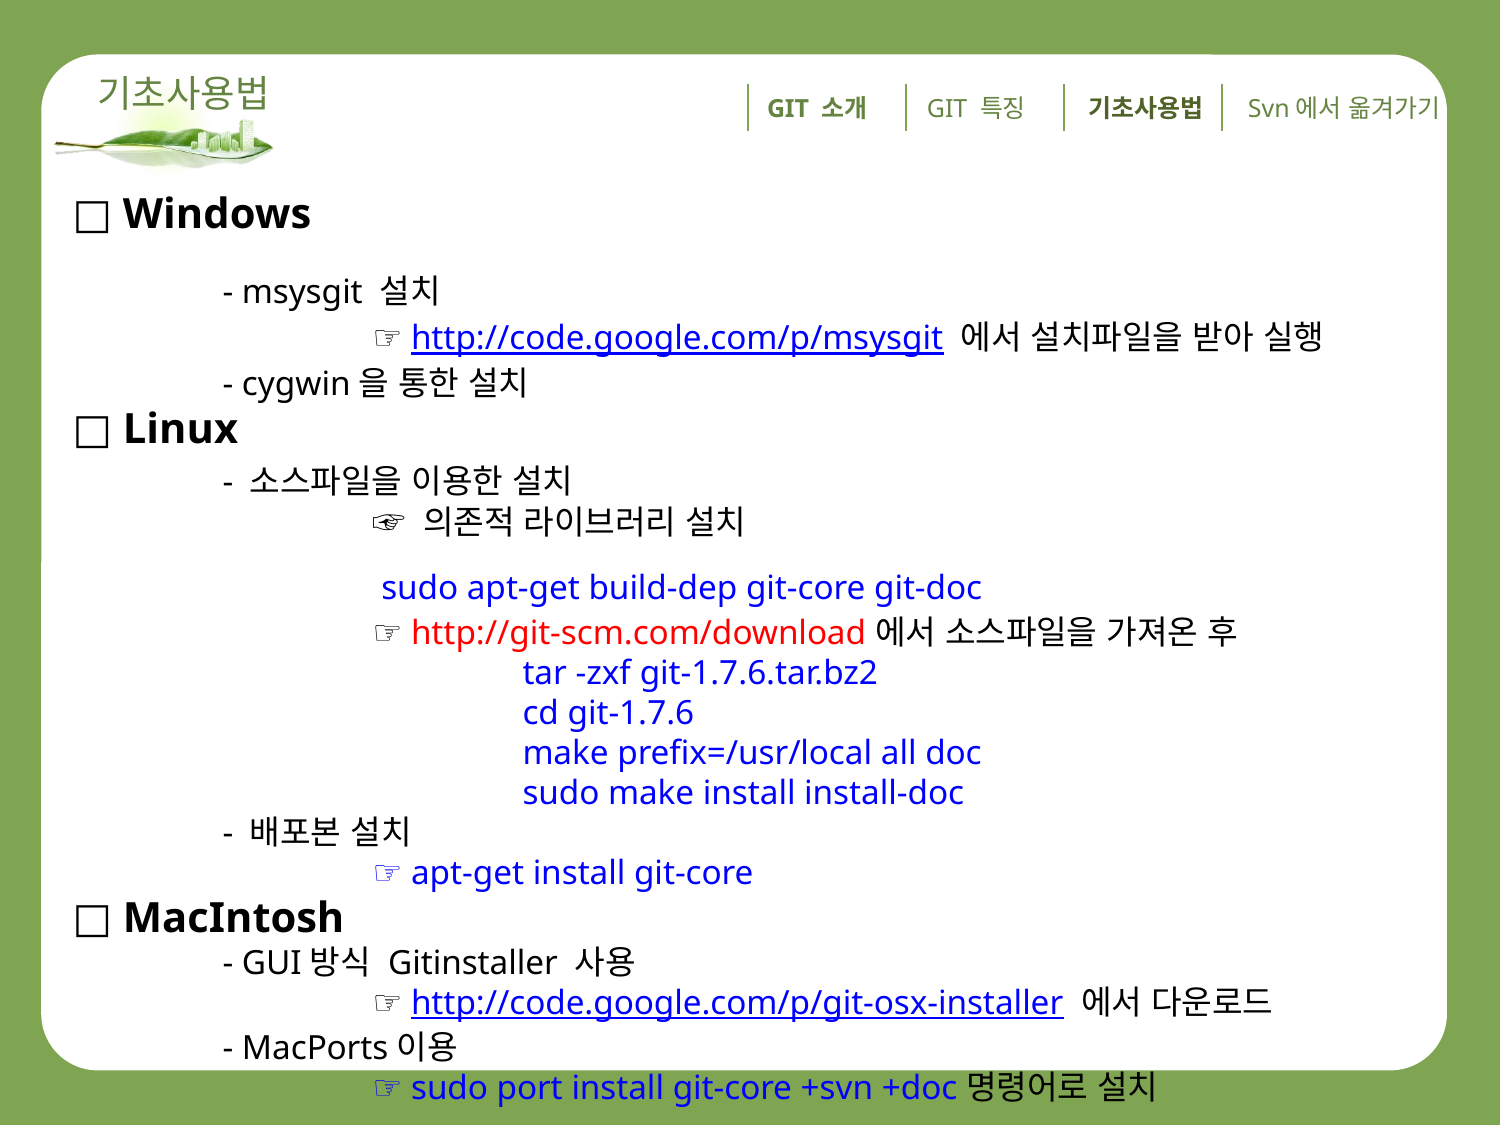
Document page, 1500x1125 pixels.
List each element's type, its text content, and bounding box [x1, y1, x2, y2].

text_box GIT 소개 [752, 84, 883, 130]
text_box □ Windows - msysgit 설치 ☞ http://code.google.com/p/msysgit 에서 설치파일을 받아 실행 - cygwin을 통한 설치 □ Linux - 소스파일을 이용한 설치 ☞ 의존적 라이브러리 설치 sudo apt-get build-dep git-core git-doc ☞ http://git-scm.com/download에서 소스파일을 가져온 후 tar -zxf git-1.7.6.tar.bz2 cd git-1.7.6 make prefix=/usr/local all doc sudo make install install-doc - 배포본 설치 ☞ apt-get install git-core □ MacIntosh - GUI방식 Gitinstaller 사용 ☞ http://code.google.com/p/git-osx-installer 에서 다운로드 - MacPorts이용 ☞ sudo port install git-core +svn +doc명령어로 설치 [39, 52, 1450, 1073]
text_box GIT 특징 [912, 84, 1041, 130]
text_box Svn에서 옮겨가기 [1233, 84, 1456, 130]
text_box 기초사용법 [1074, 84, 1219, 130]
picture [40, 64, 286, 218]
